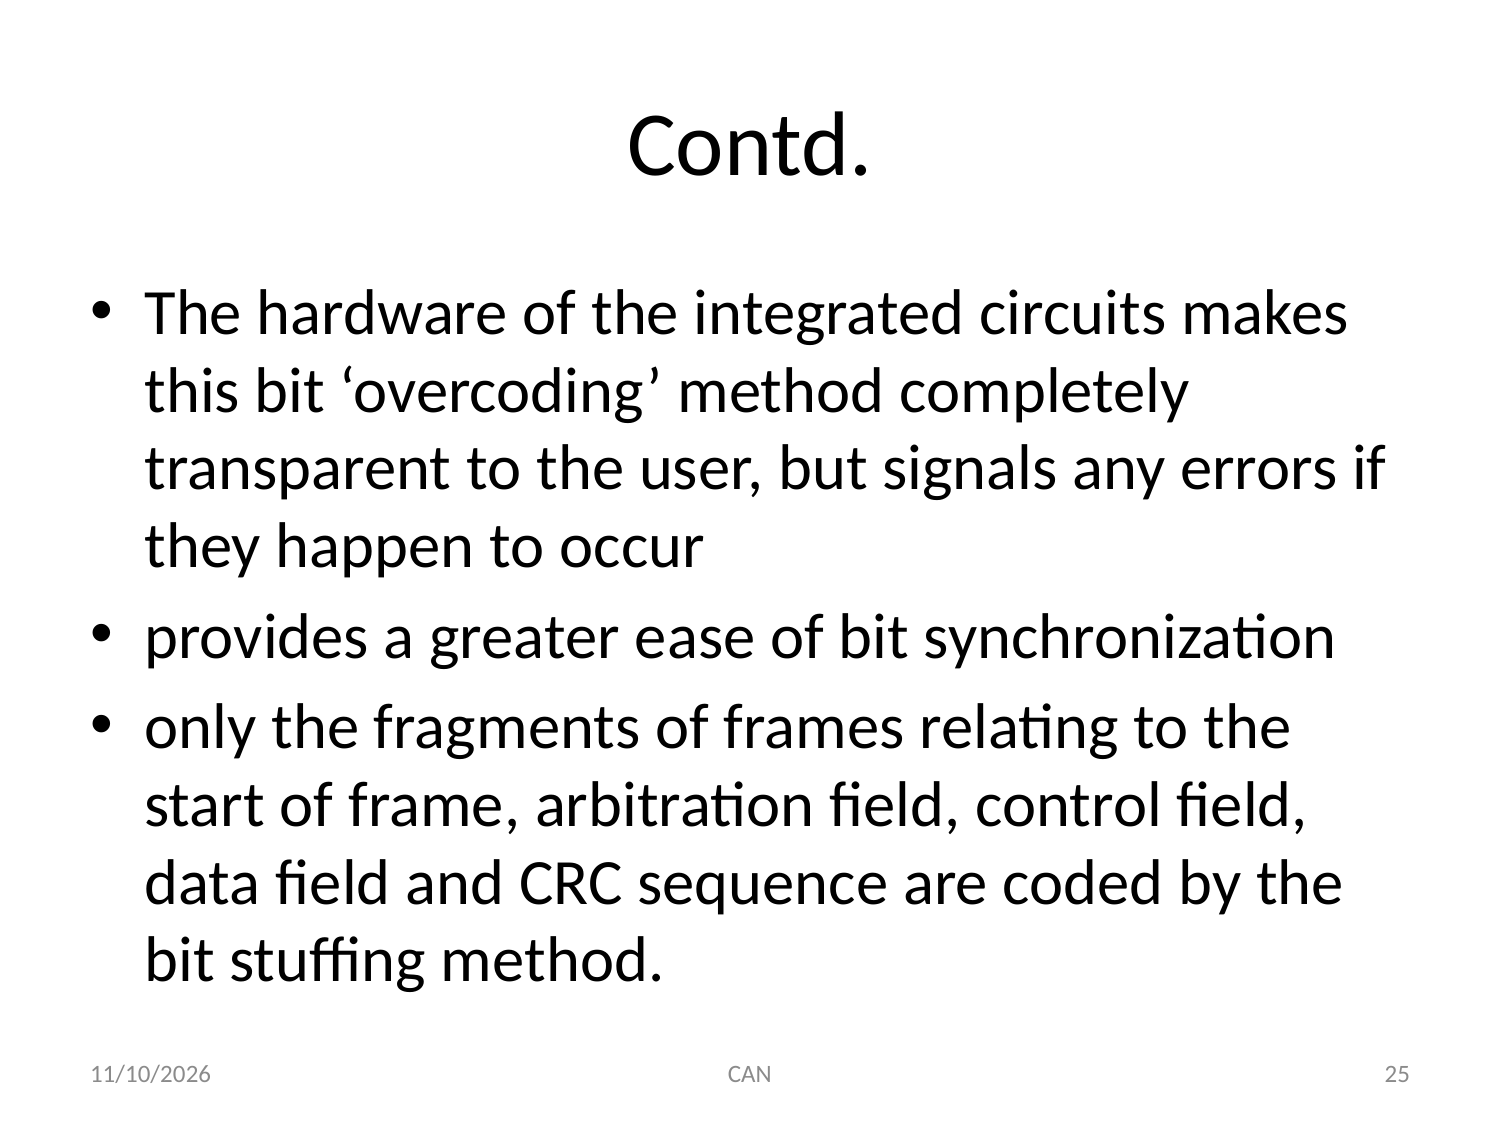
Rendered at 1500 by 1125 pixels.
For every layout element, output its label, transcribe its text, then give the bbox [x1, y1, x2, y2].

title Contd. [75, 45, 1425, 233]
footer CAN [512, 1042, 988, 1103]
slide_number 25 [1074, 1042, 1425, 1103]
list The hardware of the integrated circuits makes this bit ‘overcoding’ method completely transparent to the user, but signals any errors if they happen to occur provides a greater ease of bit synchronization only the fragments of frames relating to the start of frame, arbitration field, control field, data field and CRC sequence are coded by the bit stuffing method. [75, 262, 1425, 1005]
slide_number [75, 1042, 425, 1103]
